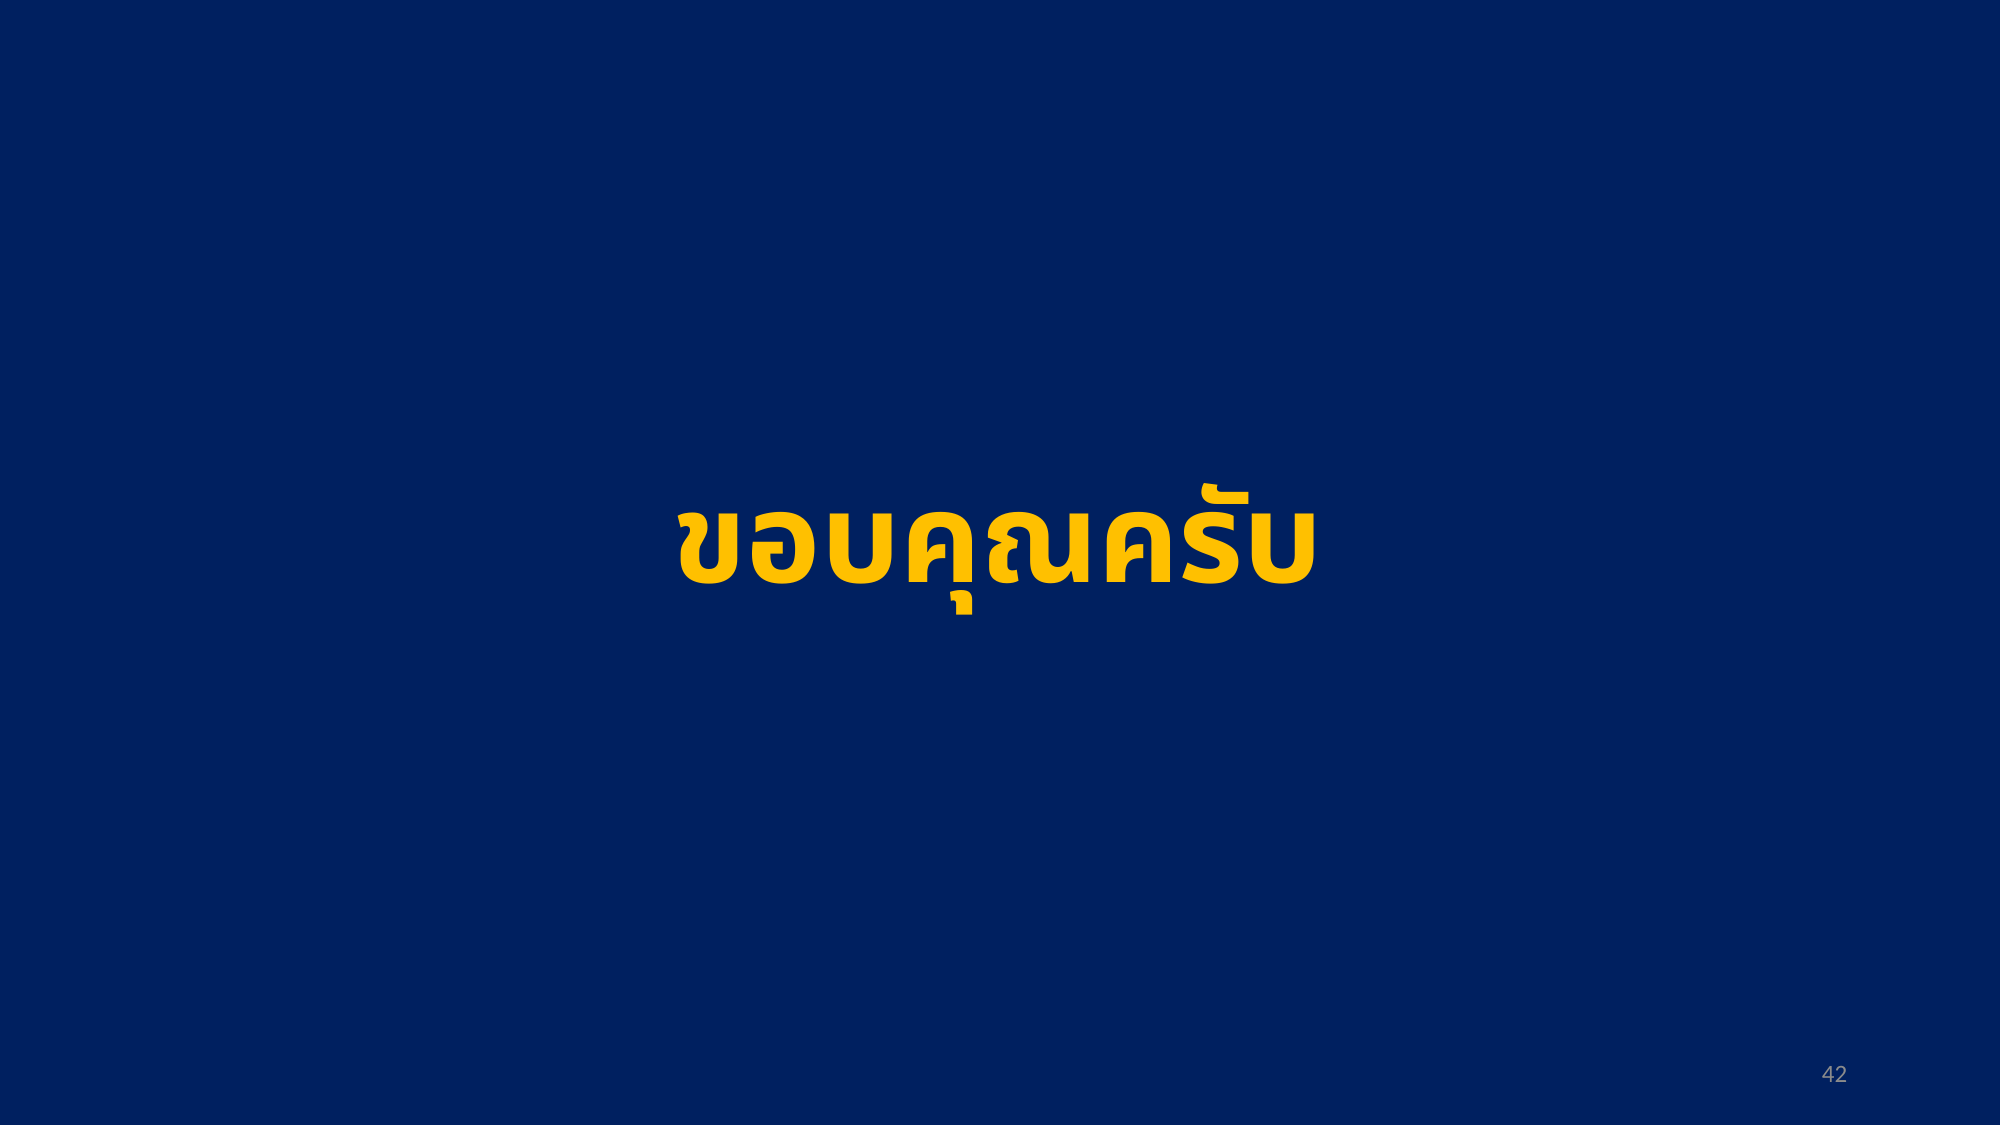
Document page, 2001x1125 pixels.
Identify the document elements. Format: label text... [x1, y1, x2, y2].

slide_number 42 [1412, 1042, 1863, 1103]
text_box ขอบคุณครับ [0, 405, 1998, 616]
